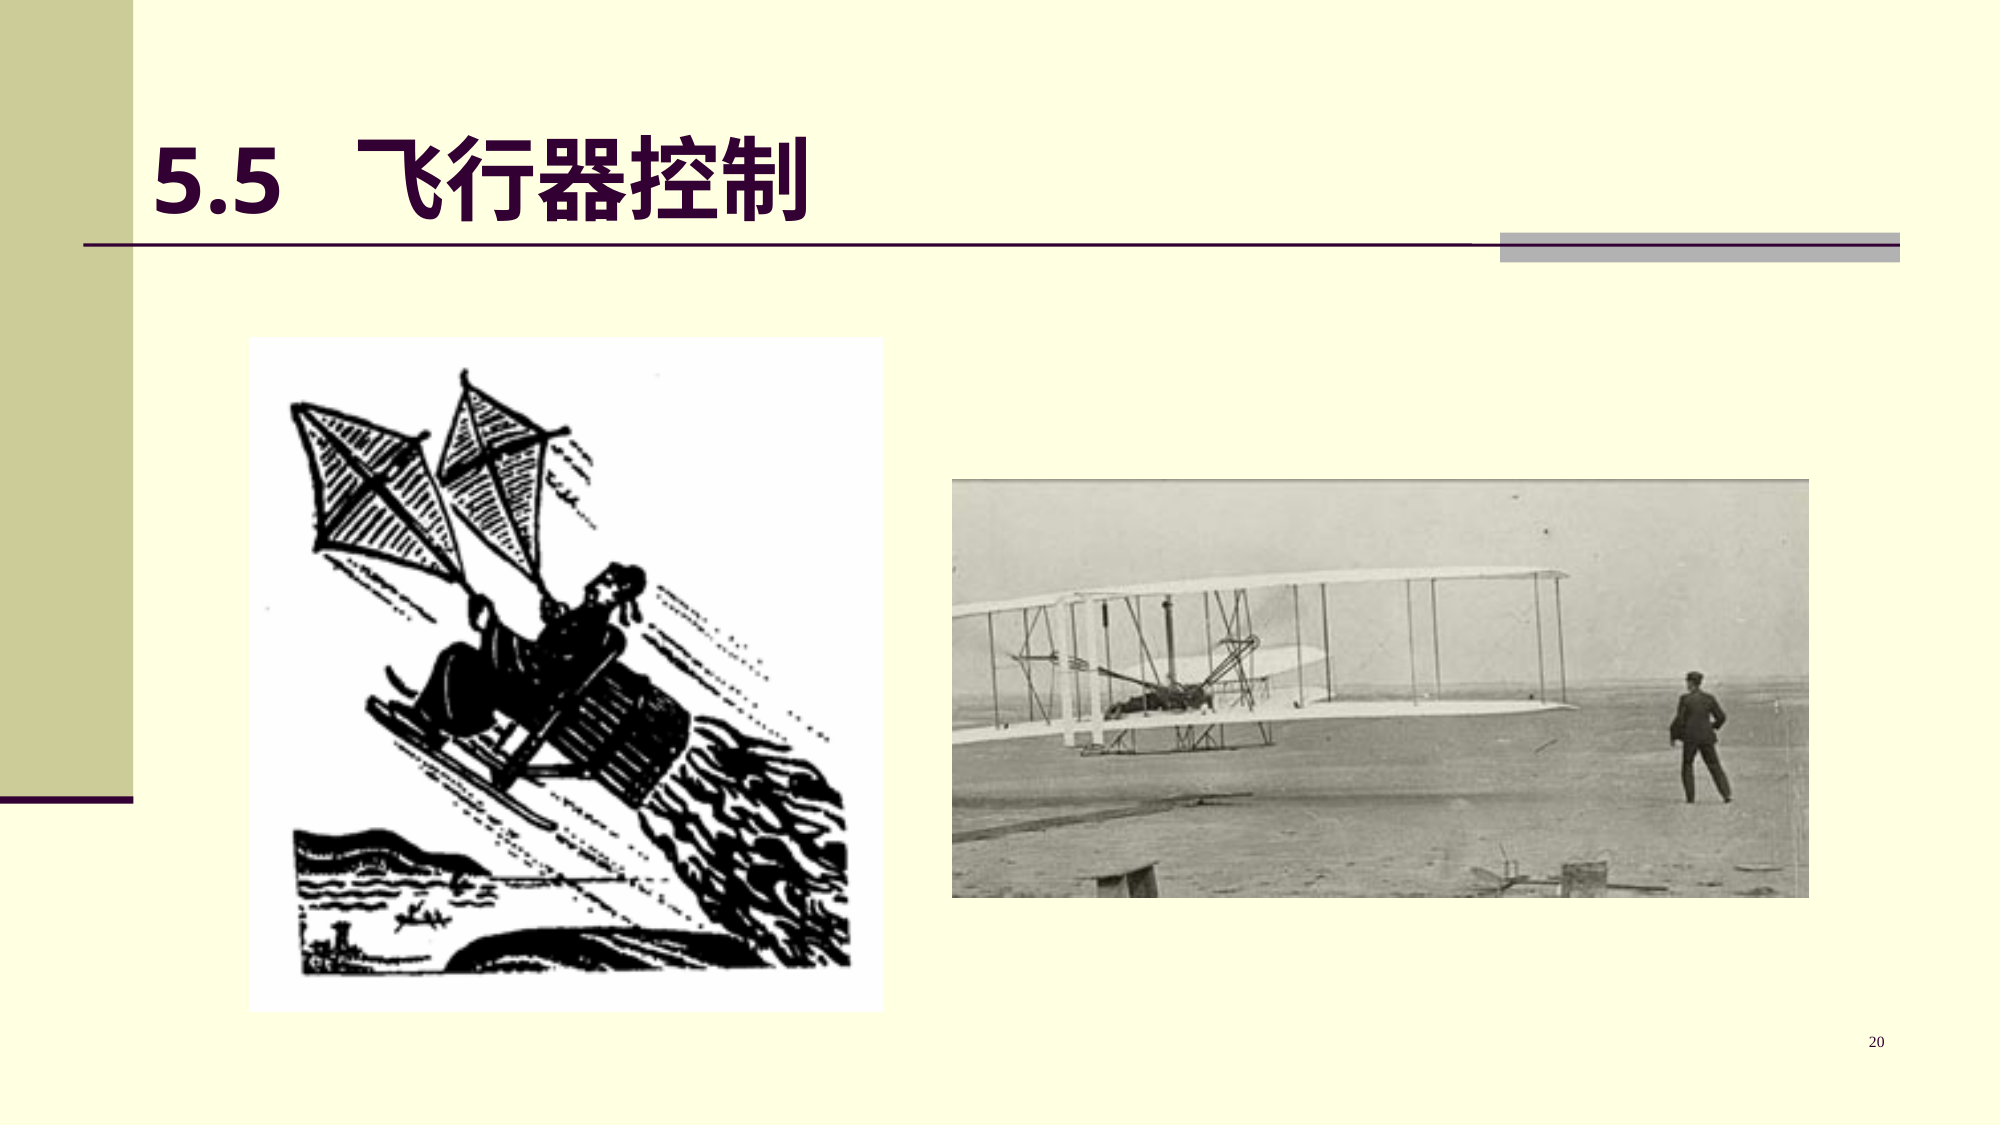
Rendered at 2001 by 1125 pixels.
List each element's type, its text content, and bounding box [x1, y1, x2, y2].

picture [249, 337, 883, 1012]
title 5.5 飞行器控制 [137, 125, 1434, 228]
picture [952, 479, 1809, 898]
slide_number 20 [1433, 1024, 1900, 1103]
